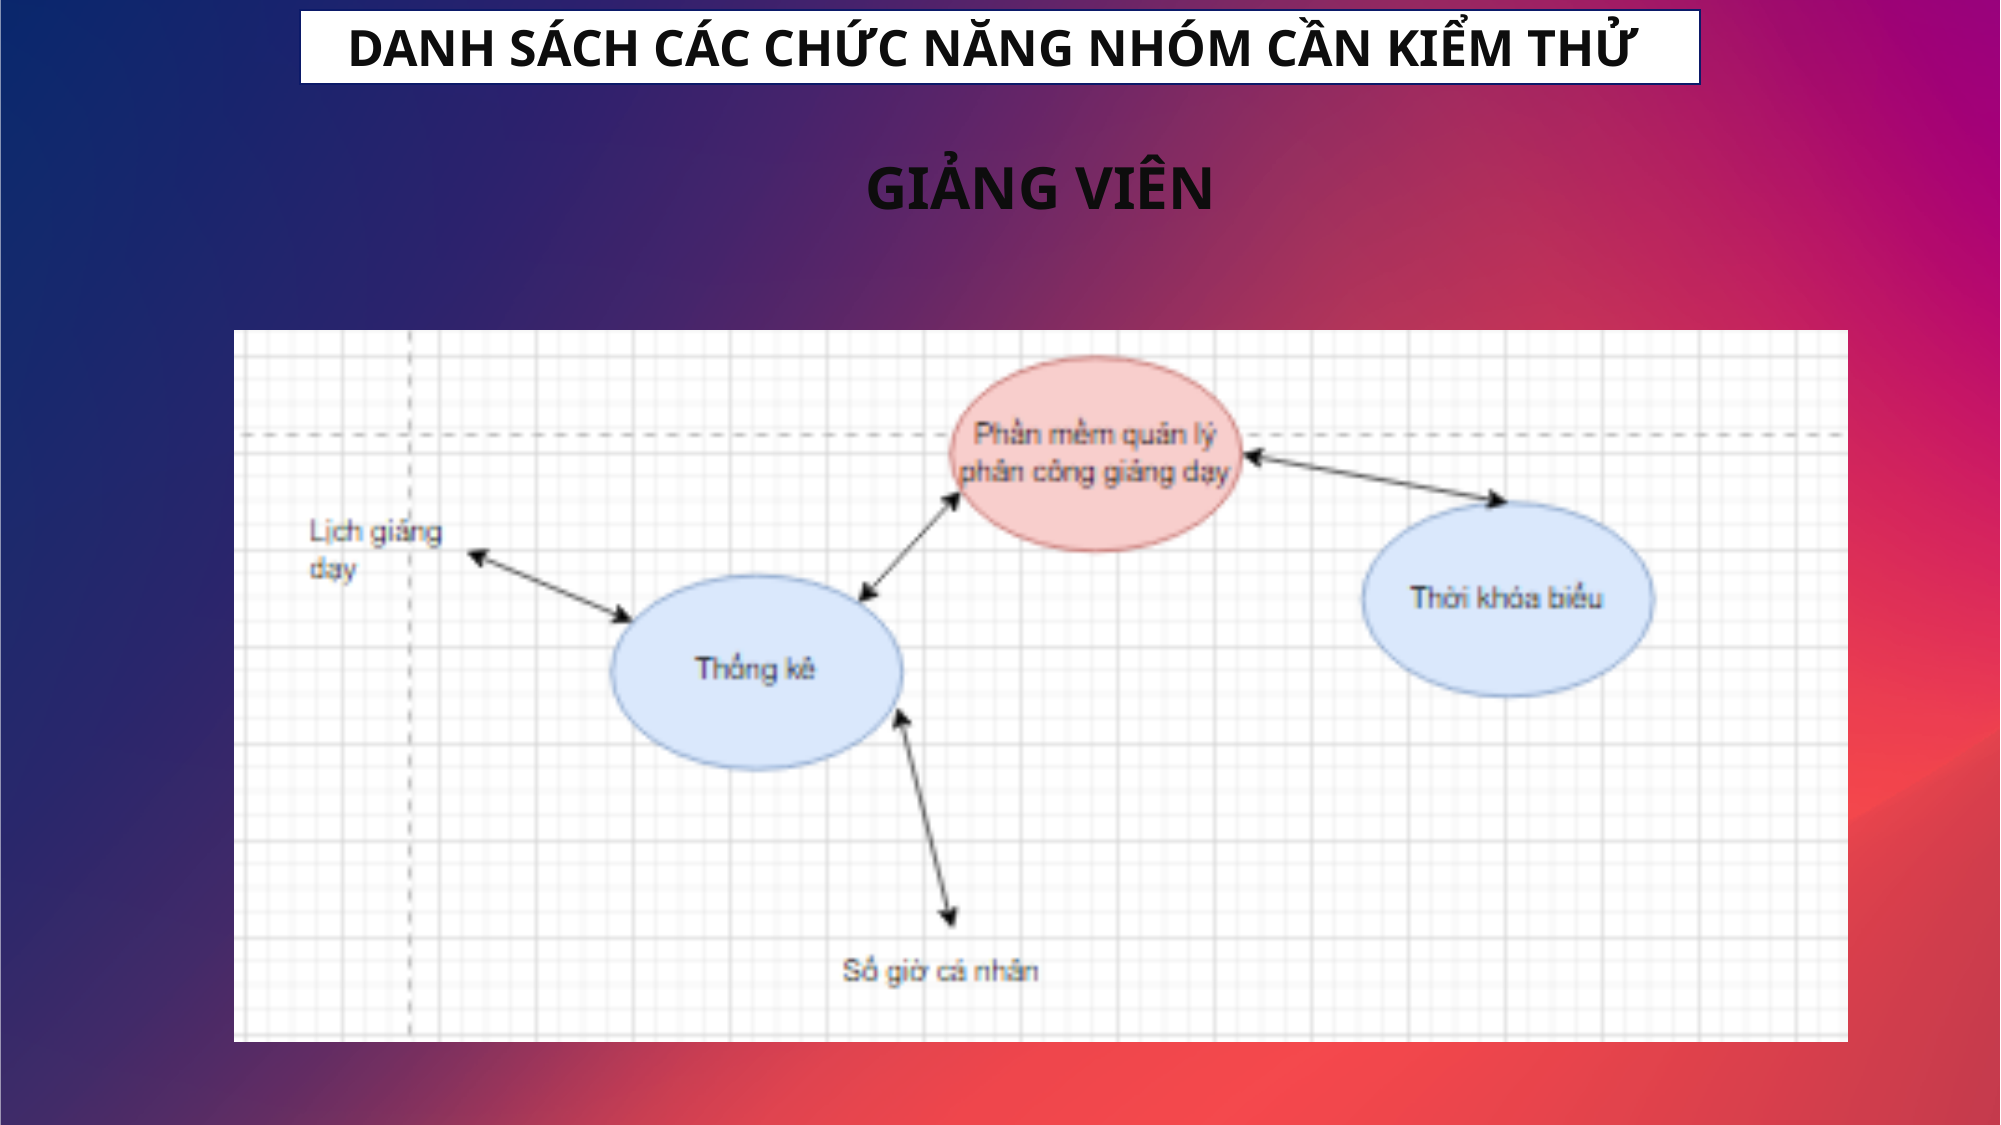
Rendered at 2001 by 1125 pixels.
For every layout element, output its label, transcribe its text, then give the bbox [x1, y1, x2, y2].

text_box GIẢNG VIÊN [840, 143, 1242, 229]
picture [0, 0, 2000, 1125]
text_box DANH SÁCH CÁC CHỨC NĂNG NHÓM CẦN KIỂM THỬ [299, 9, 1701, 85]
